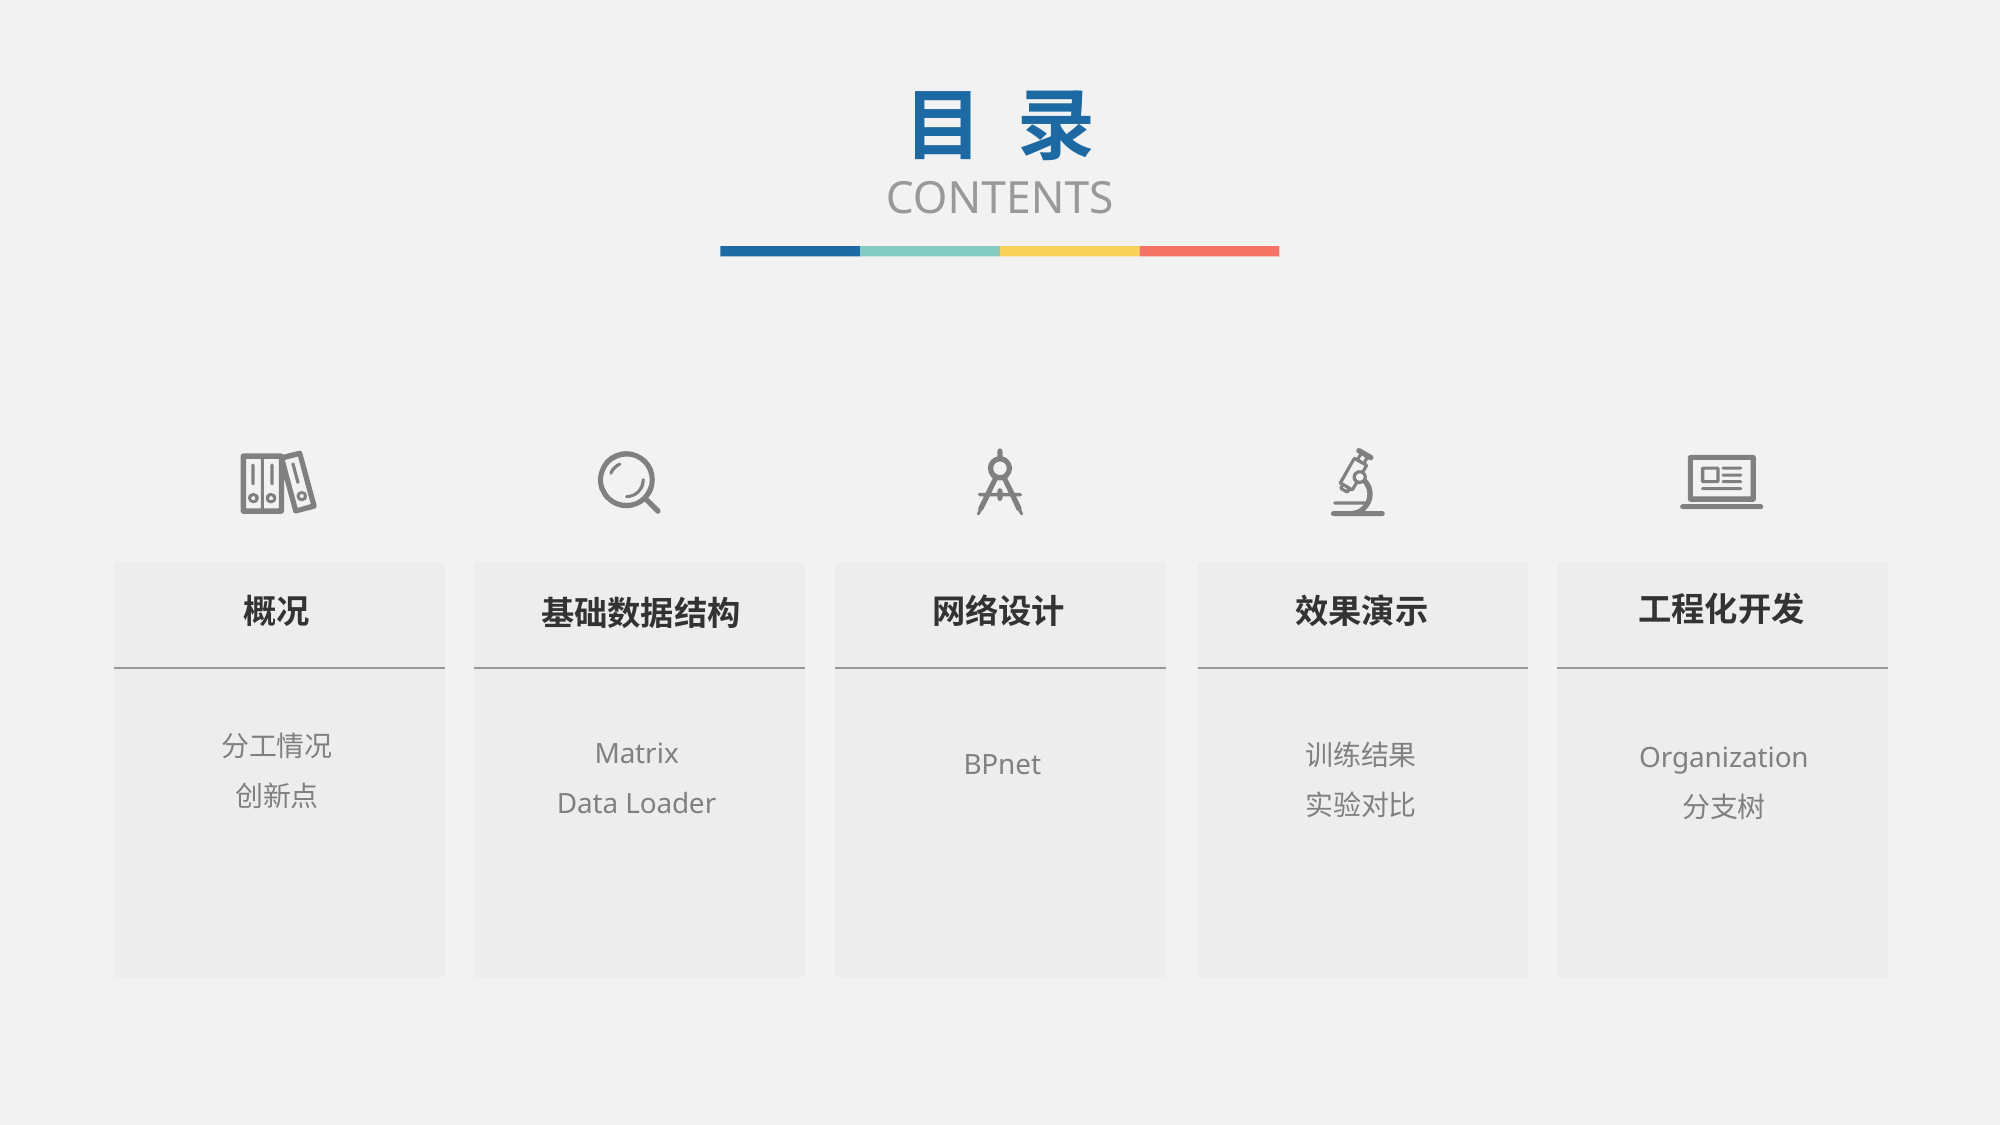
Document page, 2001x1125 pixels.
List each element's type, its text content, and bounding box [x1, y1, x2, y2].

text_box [834, 562, 1167, 978]
text_box [1687, 454, 1756, 502]
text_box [1557, 562, 1889, 978]
text_box 训练结果 实验对比 [1182, 713, 1192, 828]
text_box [473, 562, 806, 978]
text_box Matrix Data Loader [458, 711, 468, 827]
text_box 目 录 CONTENTS [838, 68, 1162, 230]
text_box BPnet [824, 723, 829, 788]
text_box 训练结果 实验对比 [1533, 713, 1540, 828]
text_box Organization 分支树 [1893, 715, 1903, 831]
text_box [1330, 448, 1385, 517]
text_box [720, 245, 1280, 257]
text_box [113, 562, 446, 978]
text_box Organization 分支树 [1545, 715, 1551, 831]
text_box [1680, 504, 1764, 510]
text_box Matrix Data Loader [810, 711, 815, 827]
text_box BPnet [1171, 723, 1181, 788]
text_box [976, 448, 1024, 516]
text_box [240, 450, 317, 514]
text_box [597, 451, 661, 514]
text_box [1197, 562, 1529, 978]
